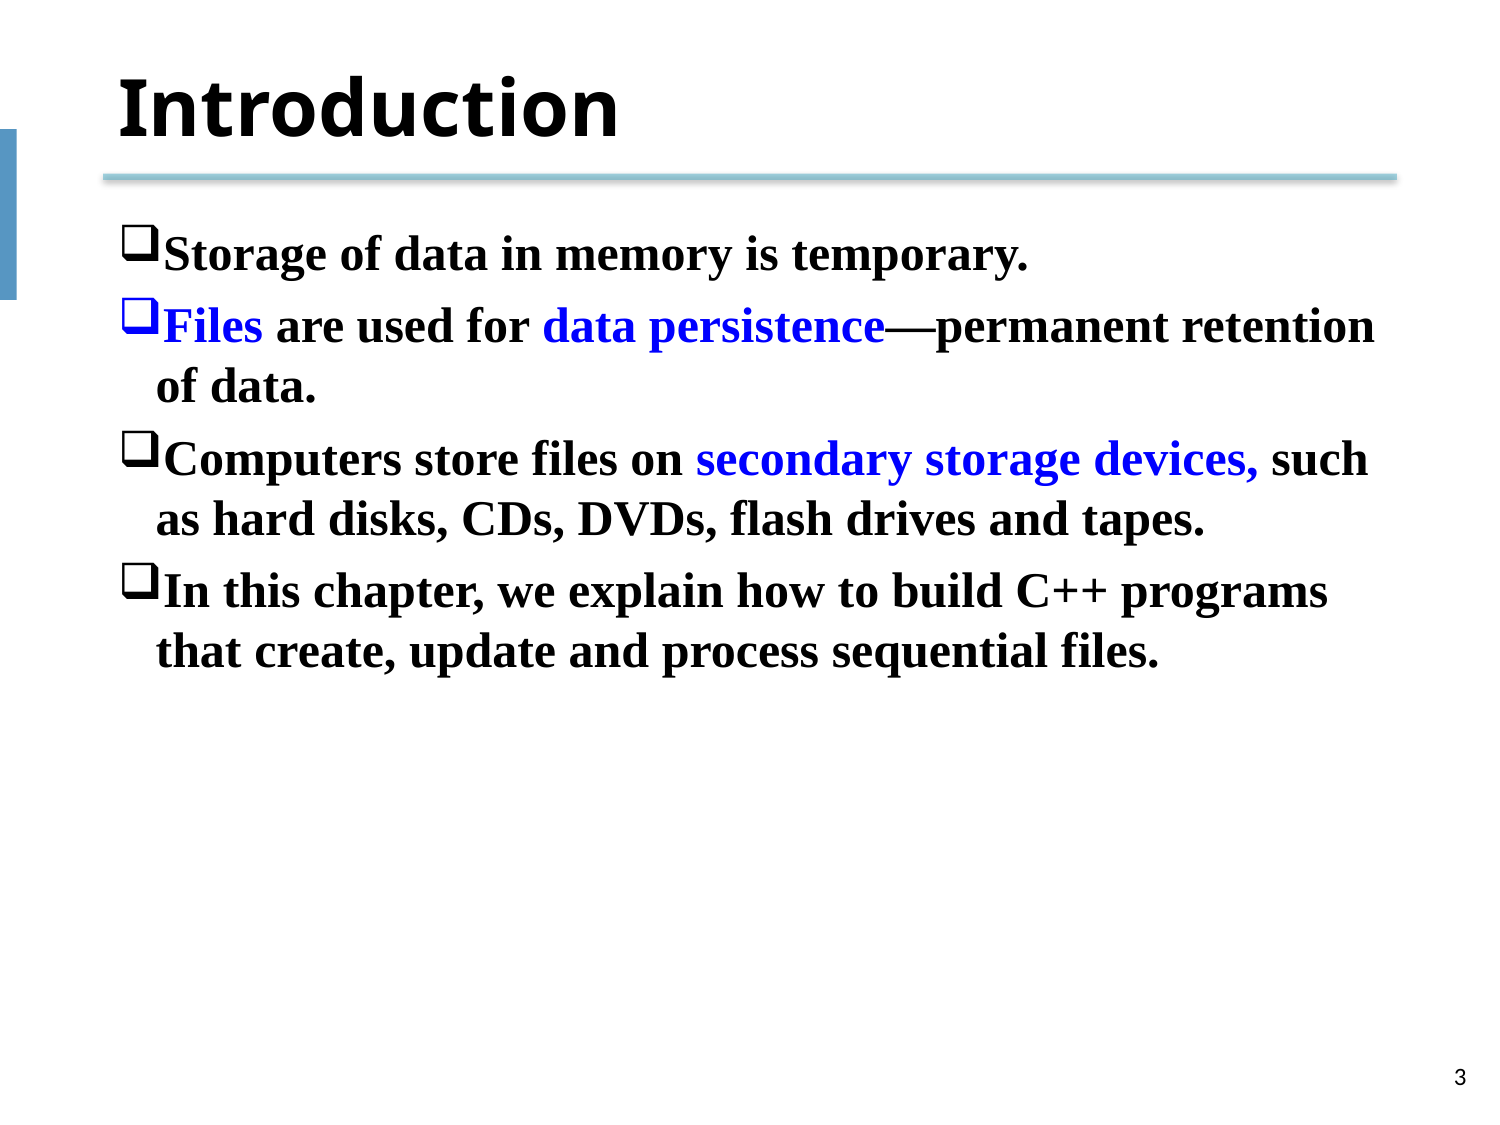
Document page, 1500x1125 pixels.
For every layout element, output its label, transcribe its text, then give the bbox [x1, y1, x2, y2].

slide_number 3 [1131, 1045, 1482, 1106]
title Introduction [103, 25, 1397, 185]
list Storage of data in memory is temporary. Files are used for data persistence—permanent retention of data. Computers store files on secondary storage devices, such as hard disks, CDs, DVDs, flash drives and tapes. In this chapter, we explain how to build C++ programs that create, update and process sequential files. [103, 212, 1397, 977]
